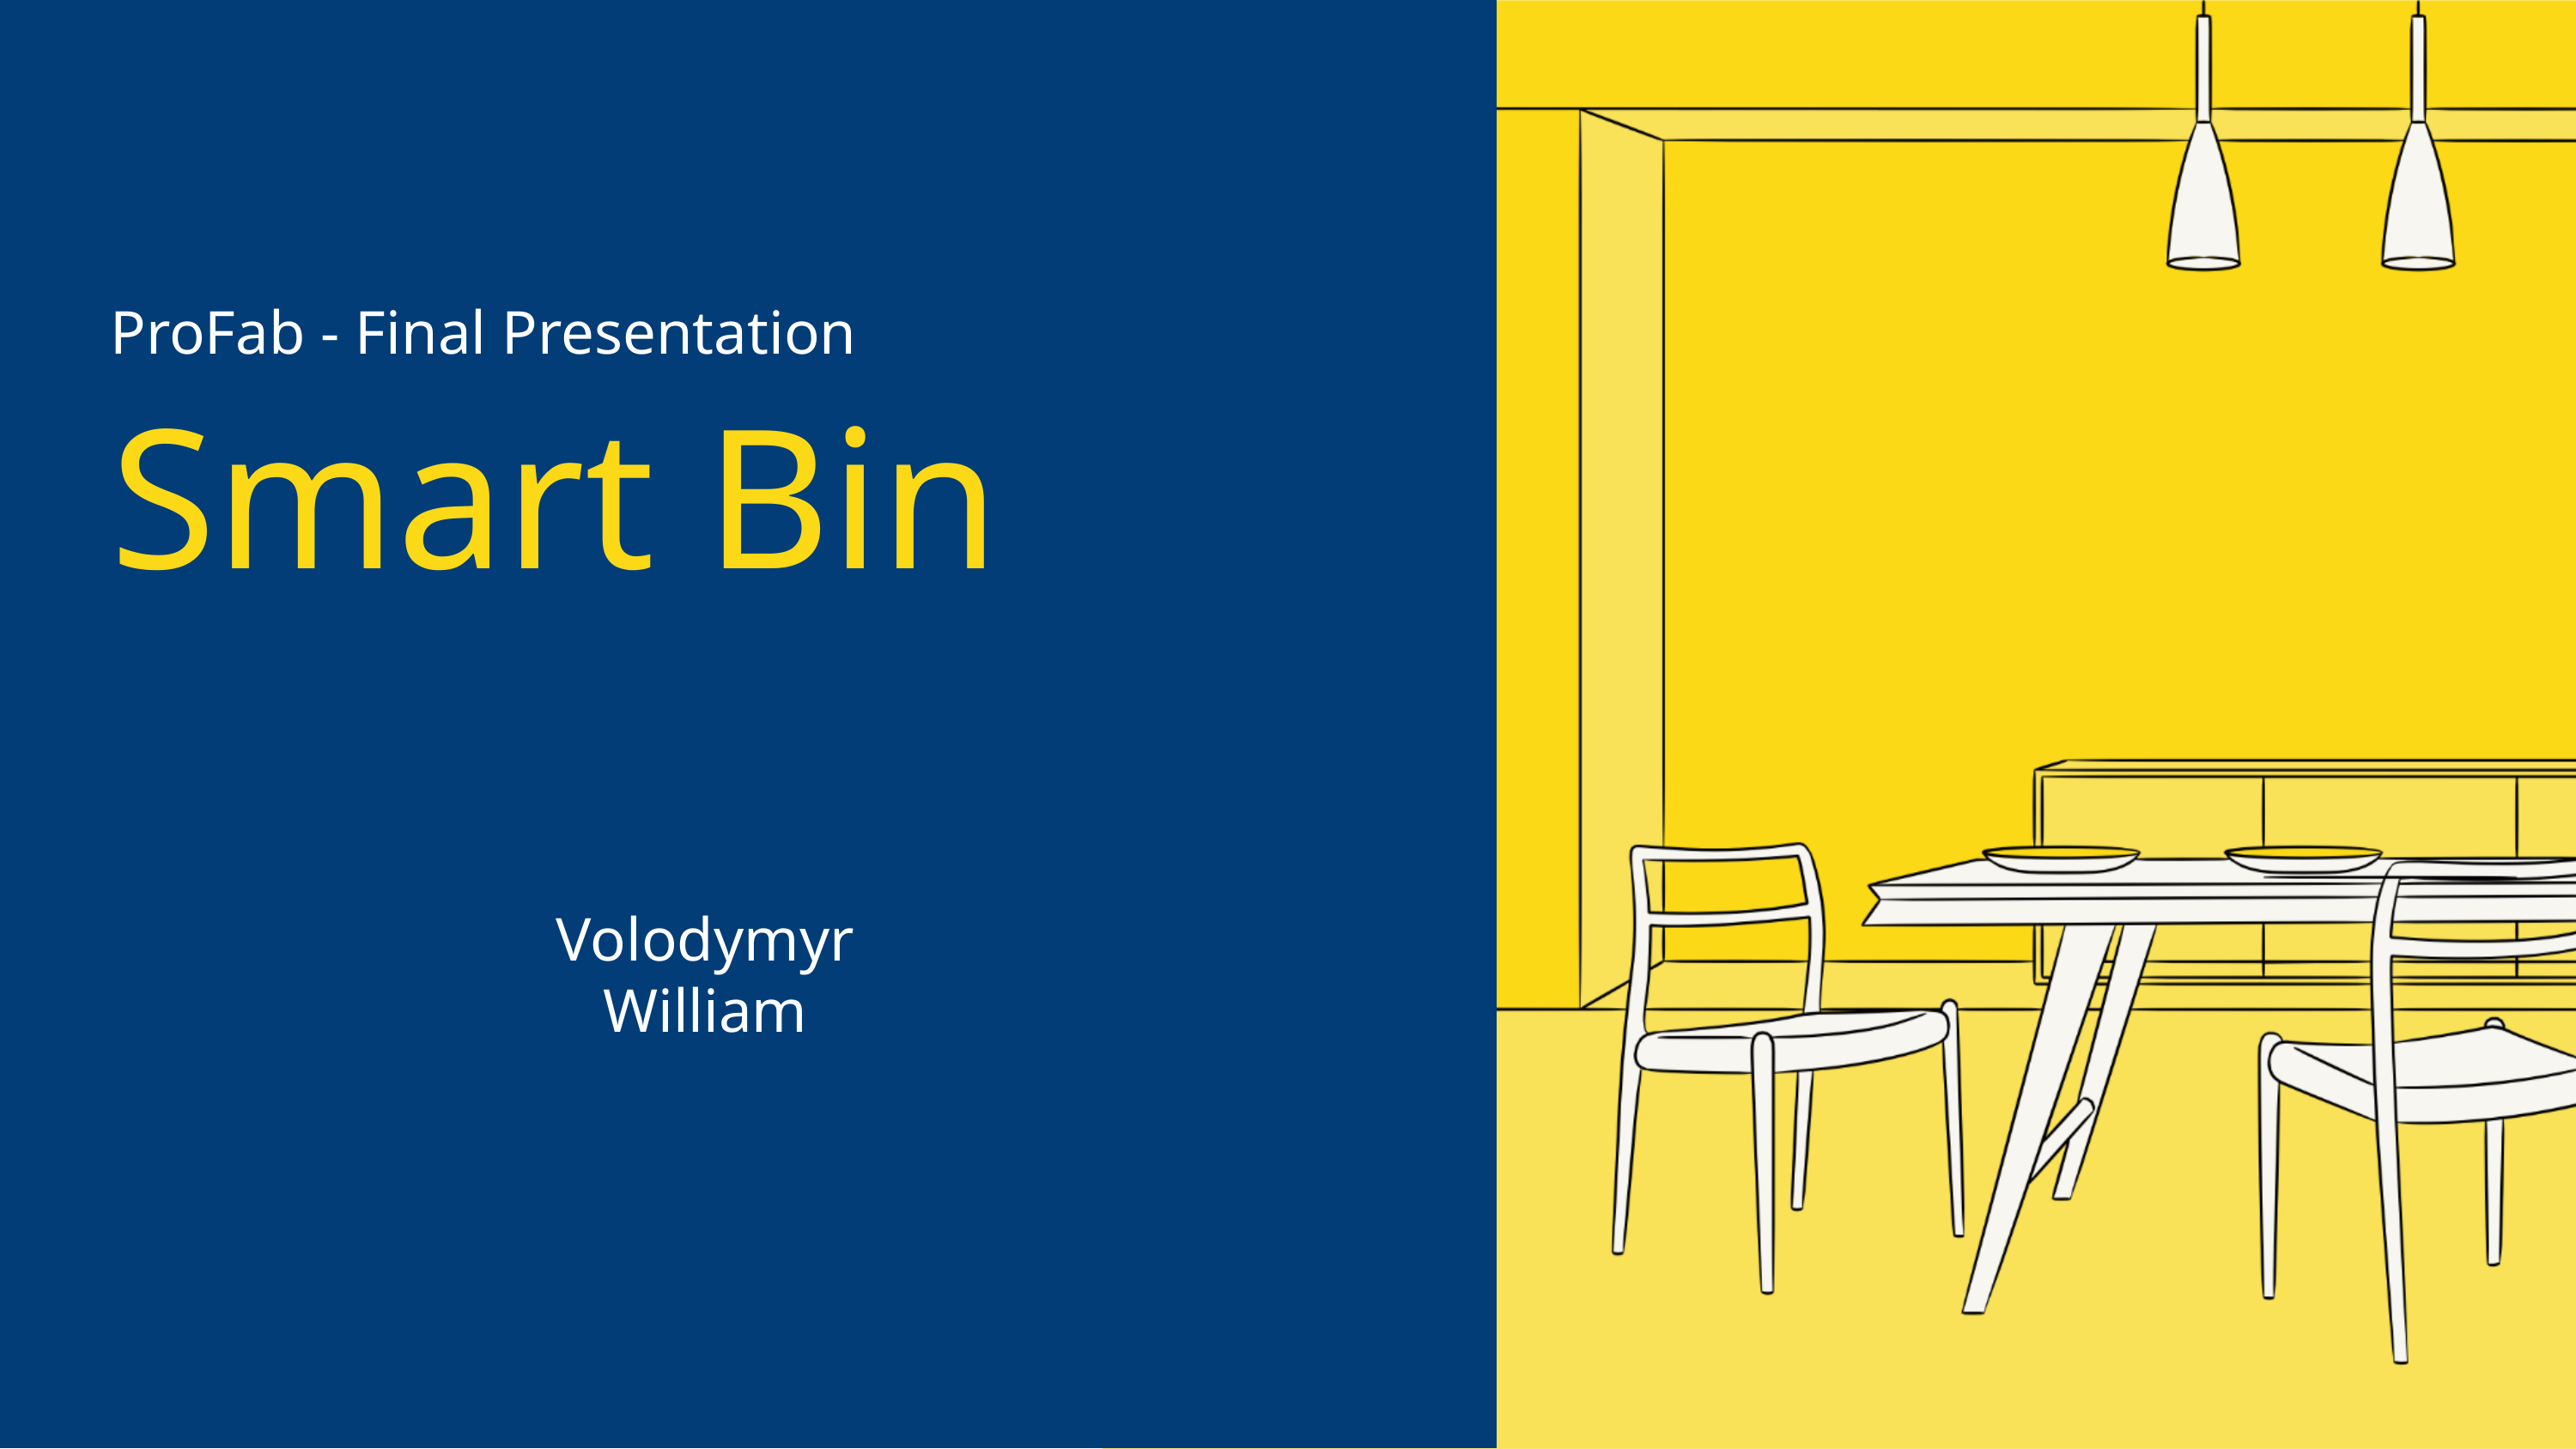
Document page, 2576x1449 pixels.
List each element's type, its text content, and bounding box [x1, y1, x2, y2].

text_box Smart Bin [110, 402, 1101, 611]
text_box ProFab - Final Presentation [110, 294, 1101, 367]
picture [1101, 0, 2576, 1449]
text_box Volodymyr William [170, 902, 1101, 1045]
text_box [0, 0, 1101, 1449]
